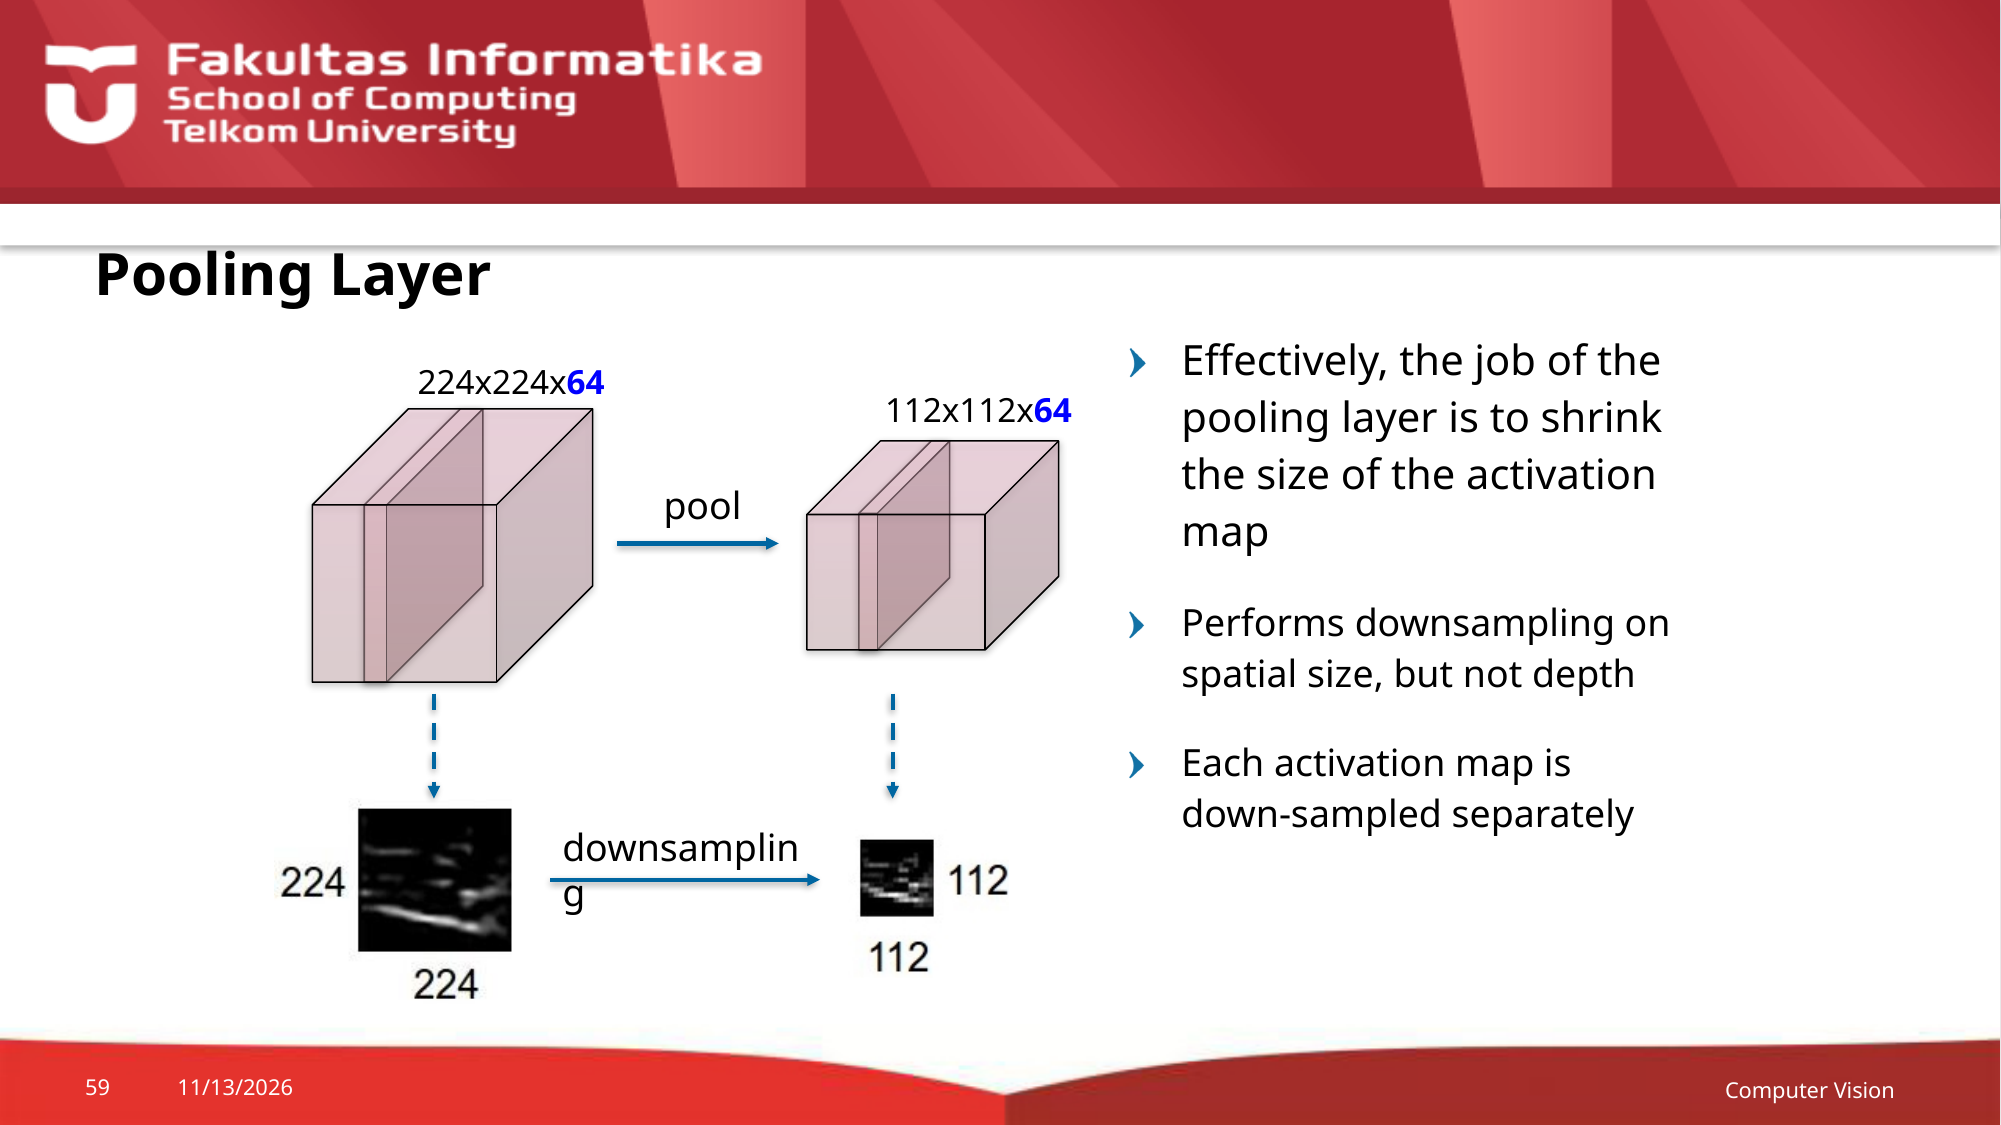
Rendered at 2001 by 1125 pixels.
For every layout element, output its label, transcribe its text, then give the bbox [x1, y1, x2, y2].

picture [847, 829, 1009, 979]
picture [0, 0, 2001, 1125]
text_box [806, 440, 1060, 651]
text_box pool [648, 474, 795, 535]
text_box [311, 408, 594, 683]
text_box 112x112x64 [870, 381, 1087, 437]
slide_number 59 [85, 1058, 164, 1119]
list Effectively, the job of the pooling layer is to shrink the size of the activation map Performs downsampling on spatial size, but not depth Each activation map is down-sampled separately [1109, 319, 1703, 980]
picture [1124, 603, 1147, 640]
text_box downsampling [547, 816, 837, 922]
picture [1124, 339, 1149, 379]
text_box 224x224x64 [402, 353, 620, 409]
list Computer Vision [1185, 1058, 1911, 1119]
slide_number 68 [811, 442, 1055, 513]
text_box [Taigman et al., 2014] [316, 410, 589, 504]
slide_number 18-Sep-20 [177, 1058, 537, 1119]
picture [1124, 743, 1147, 780]
picture [274, 798, 518, 1010]
title Pooling Layer [79, 219, 1901, 325]
